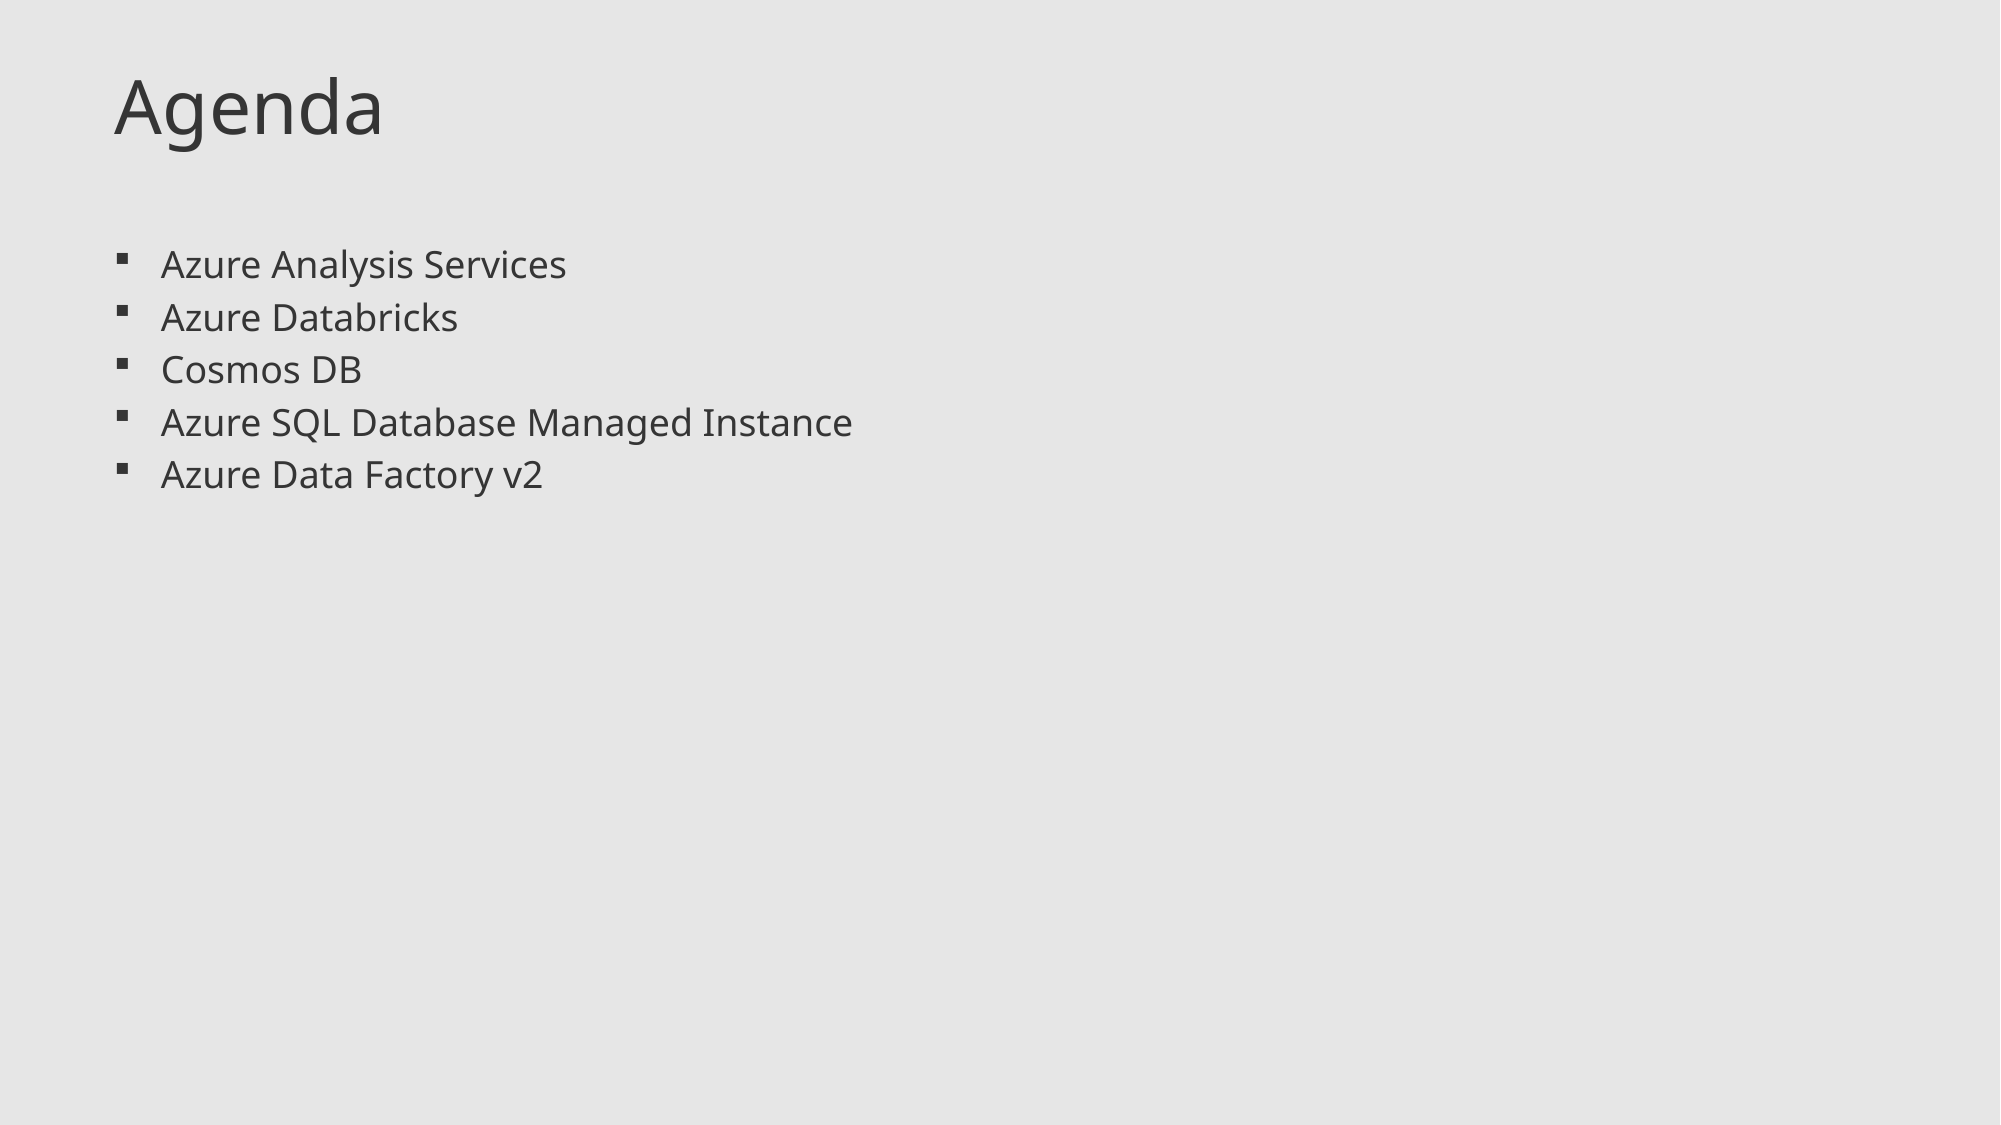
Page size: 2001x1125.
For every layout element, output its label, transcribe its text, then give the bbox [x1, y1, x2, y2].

list Azure Analysis Services Azure Databricks Cosmos DB Azure SQL Database Managed Instance Azure Data Factory v2 [98, 233, 1902, 652]
title Agenda [99, 45, 1900, 233]
